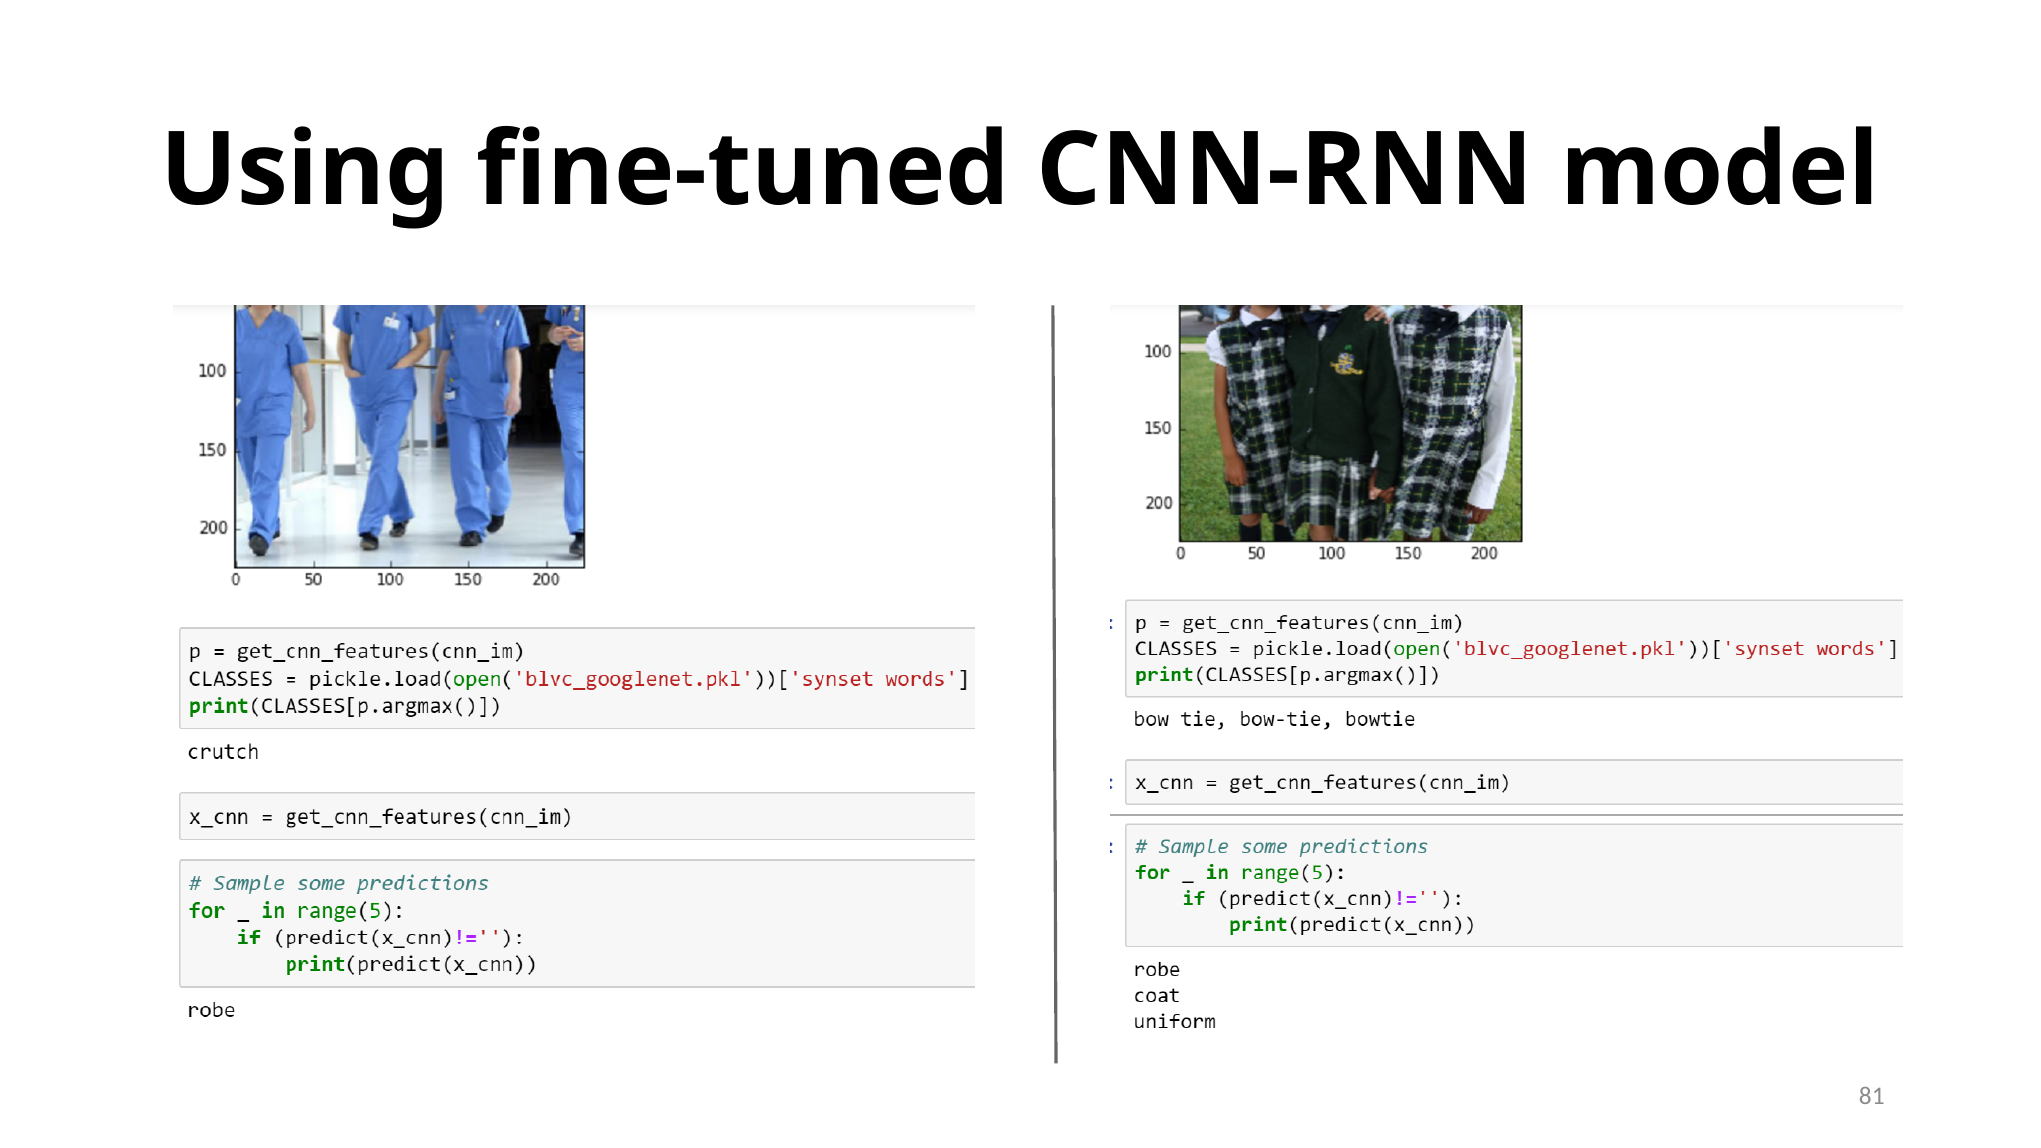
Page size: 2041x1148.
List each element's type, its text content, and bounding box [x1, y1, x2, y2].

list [1110, 305, 1903, 1034]
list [172, 305, 975, 1034]
title Using fine-tuned CNN-RNN model [140, 61, 1900, 283]
slide_number 81 [1440, 1063, 1900, 1125]
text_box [1052, 305, 1057, 1064]
